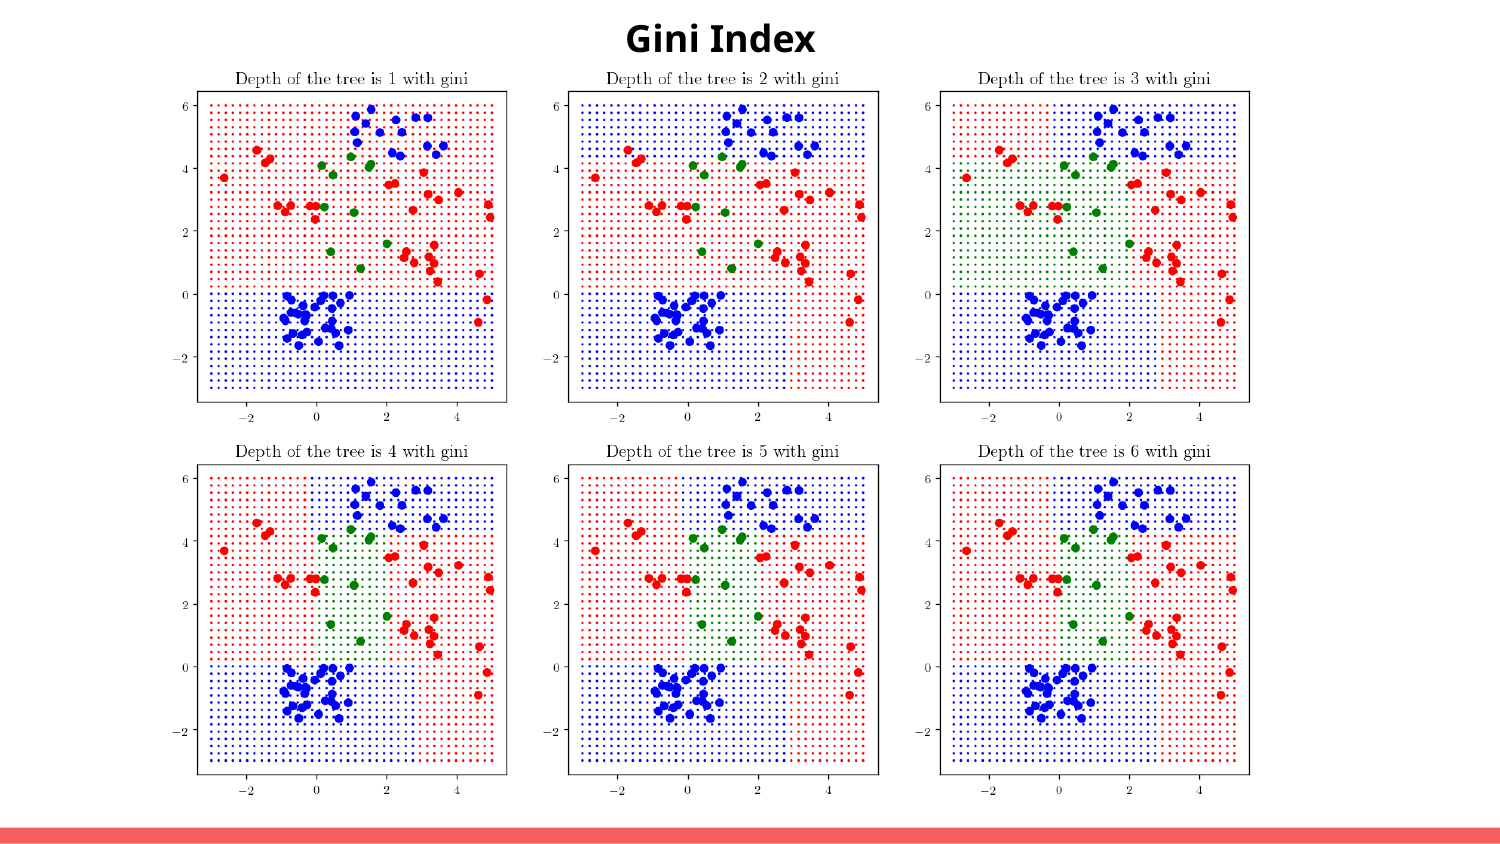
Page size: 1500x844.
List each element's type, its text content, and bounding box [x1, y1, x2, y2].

picture [163, 62, 1260, 805]
text_box Gini Index [610, 0, 890, 61]
